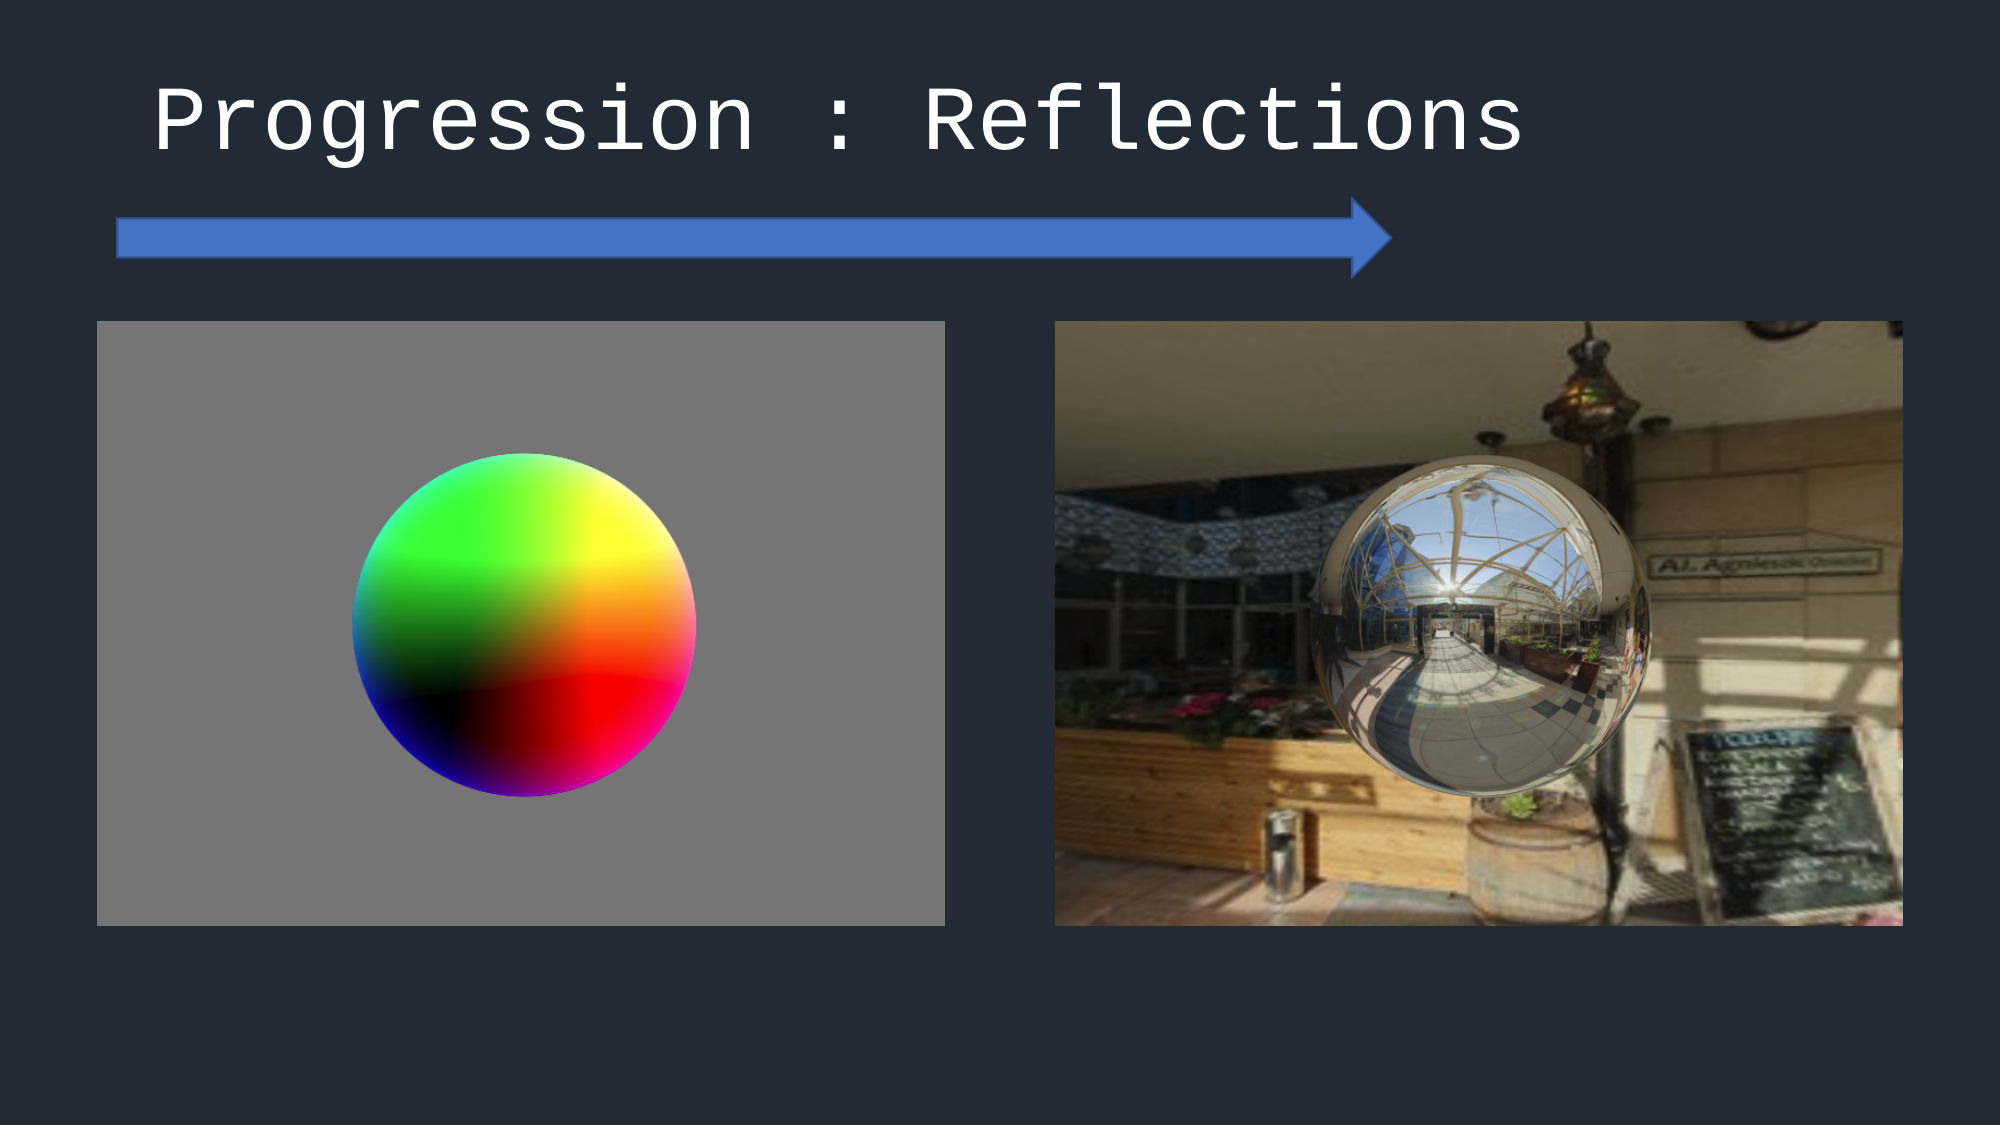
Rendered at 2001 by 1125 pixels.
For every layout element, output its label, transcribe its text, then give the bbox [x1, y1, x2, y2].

text_box [116, 196, 1393, 280]
title Progression : Reflections [137, 59, 1863, 181]
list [97, 321, 945, 926]
picture [1055, 321, 1903, 926]
